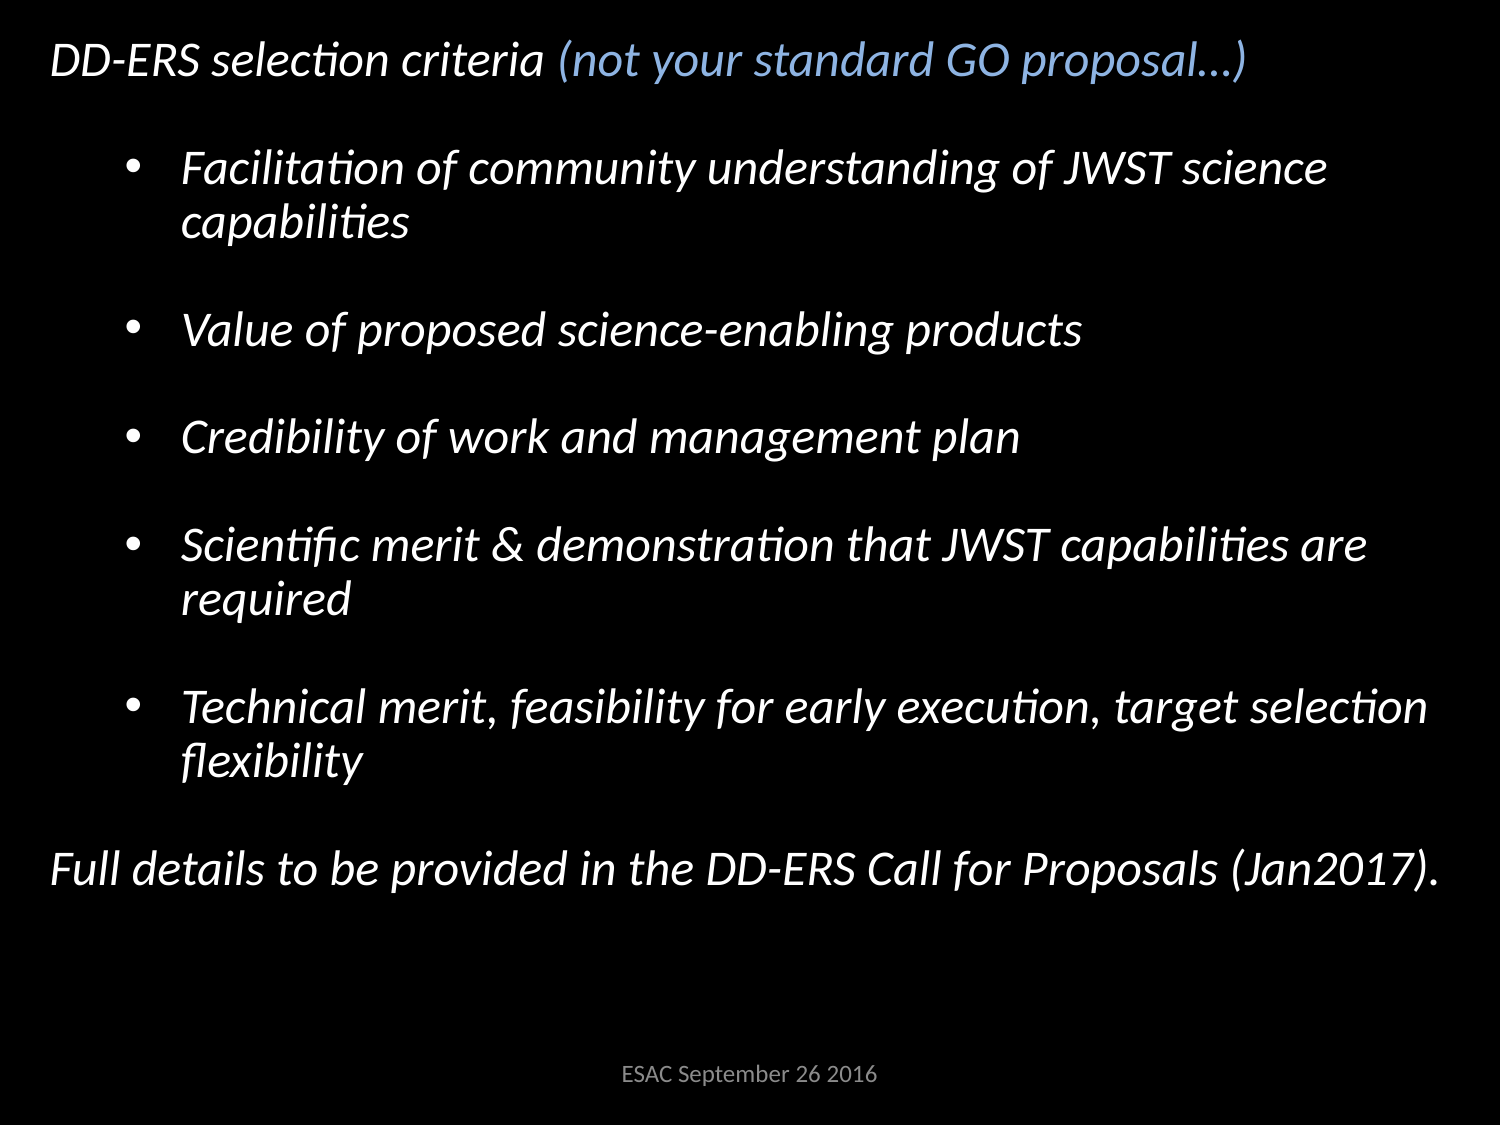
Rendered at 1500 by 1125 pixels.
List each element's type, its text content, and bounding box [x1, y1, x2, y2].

text_box DD-ERS selection criteria (not your standard GO proposal…) Facilitation of community understanding of JWST science capabilities Value of proposed science-enabling products Credibility of work and management plan Scientific merit & demonstration that JWST capabilities are required Technical merit, feasibility for early execution, target selection flexibility Full details to be provided in the DD-ERS Call for Proposals (Jan2017). [49, 32, 1461, 1076]
footer ESAC September 26 2016 [512, 1042, 988, 1103]
